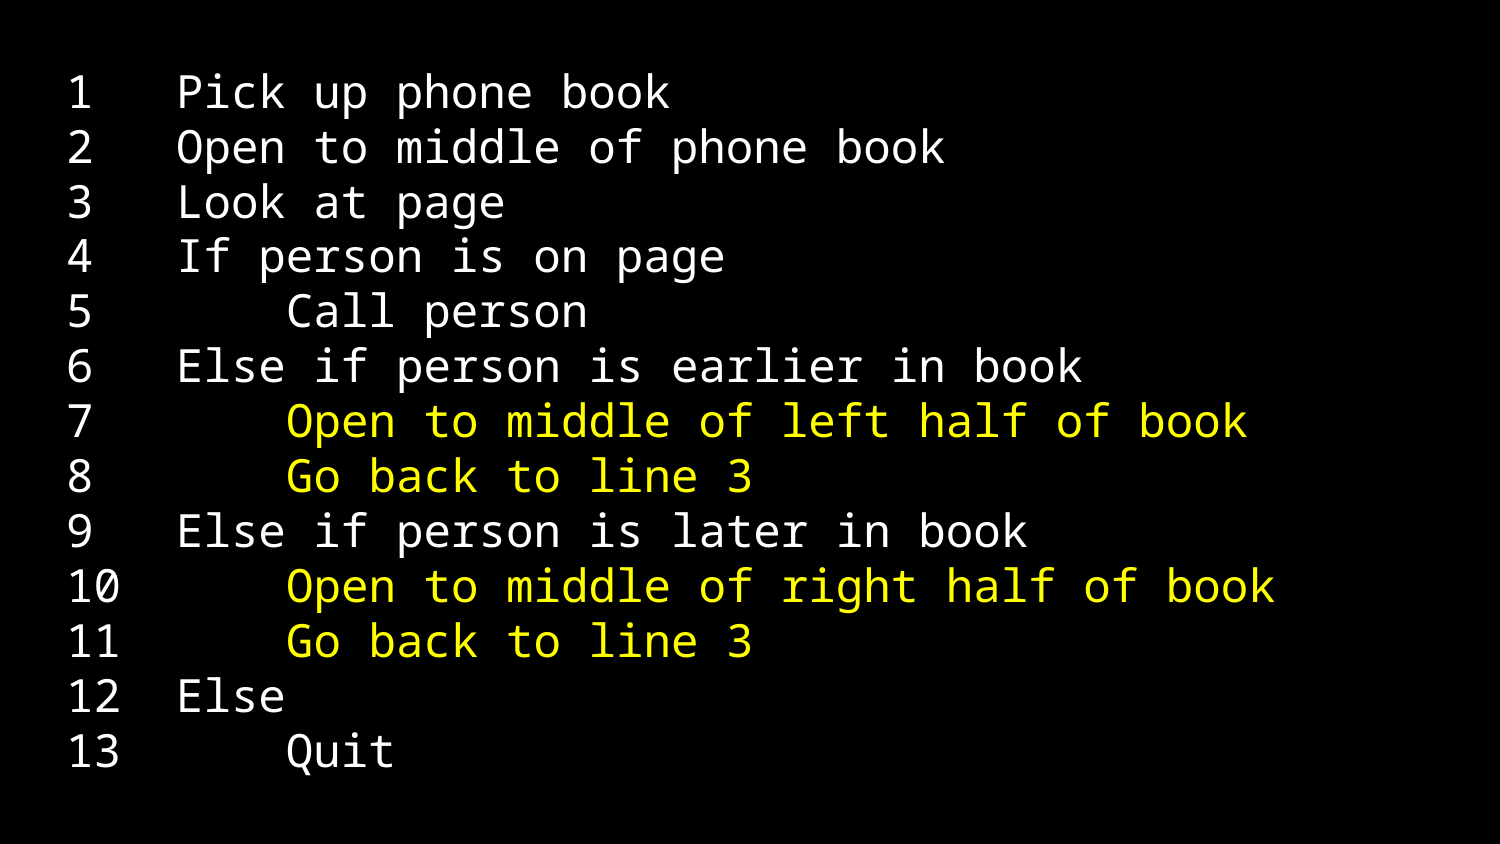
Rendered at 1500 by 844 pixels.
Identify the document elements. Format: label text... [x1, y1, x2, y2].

list 1 Pick up phone book 2 Open to middle of phone book 3 Look at page 4 If person is on page 5 Call person 6 Else if person is earlier in book 7 Open to middle of left half of book 8 Go back to line 3 9 Else if person is later in book 10 Open to middle of right half of book 11 Go back to line 3 12 Else 13 Quit [51, 47, 1449, 797]
